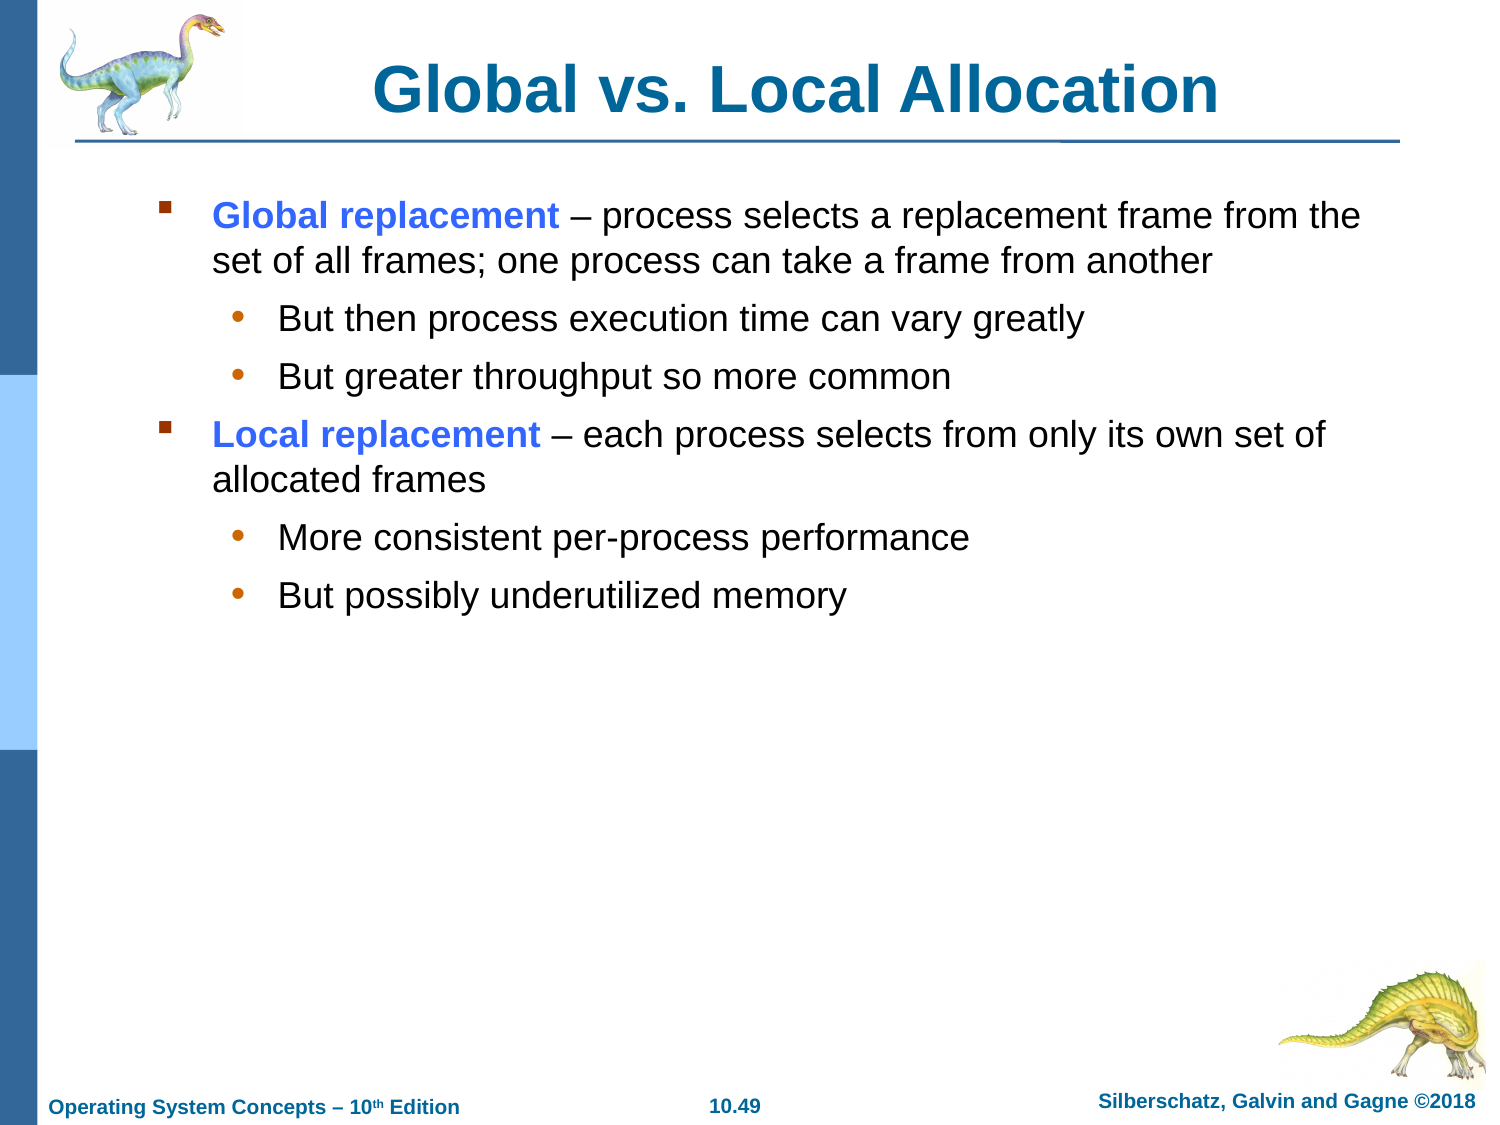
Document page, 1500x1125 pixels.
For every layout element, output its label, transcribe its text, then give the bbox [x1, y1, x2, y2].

list Global replacement – process selects a replacement frame from the set of all frames; one process can take a frame from another But then process execution time can vary greatly But greater throughput so more common Local replacement – each process selects from only its own set of allocated frames More consistent per-process performance But possibly underutilized memory [140, 183, 1397, 917]
title Global vs. Local Allocation [169, 38, 1425, 134]
picture [46, 0, 243, 149]
picture [1275, 959, 1486, 1090]
